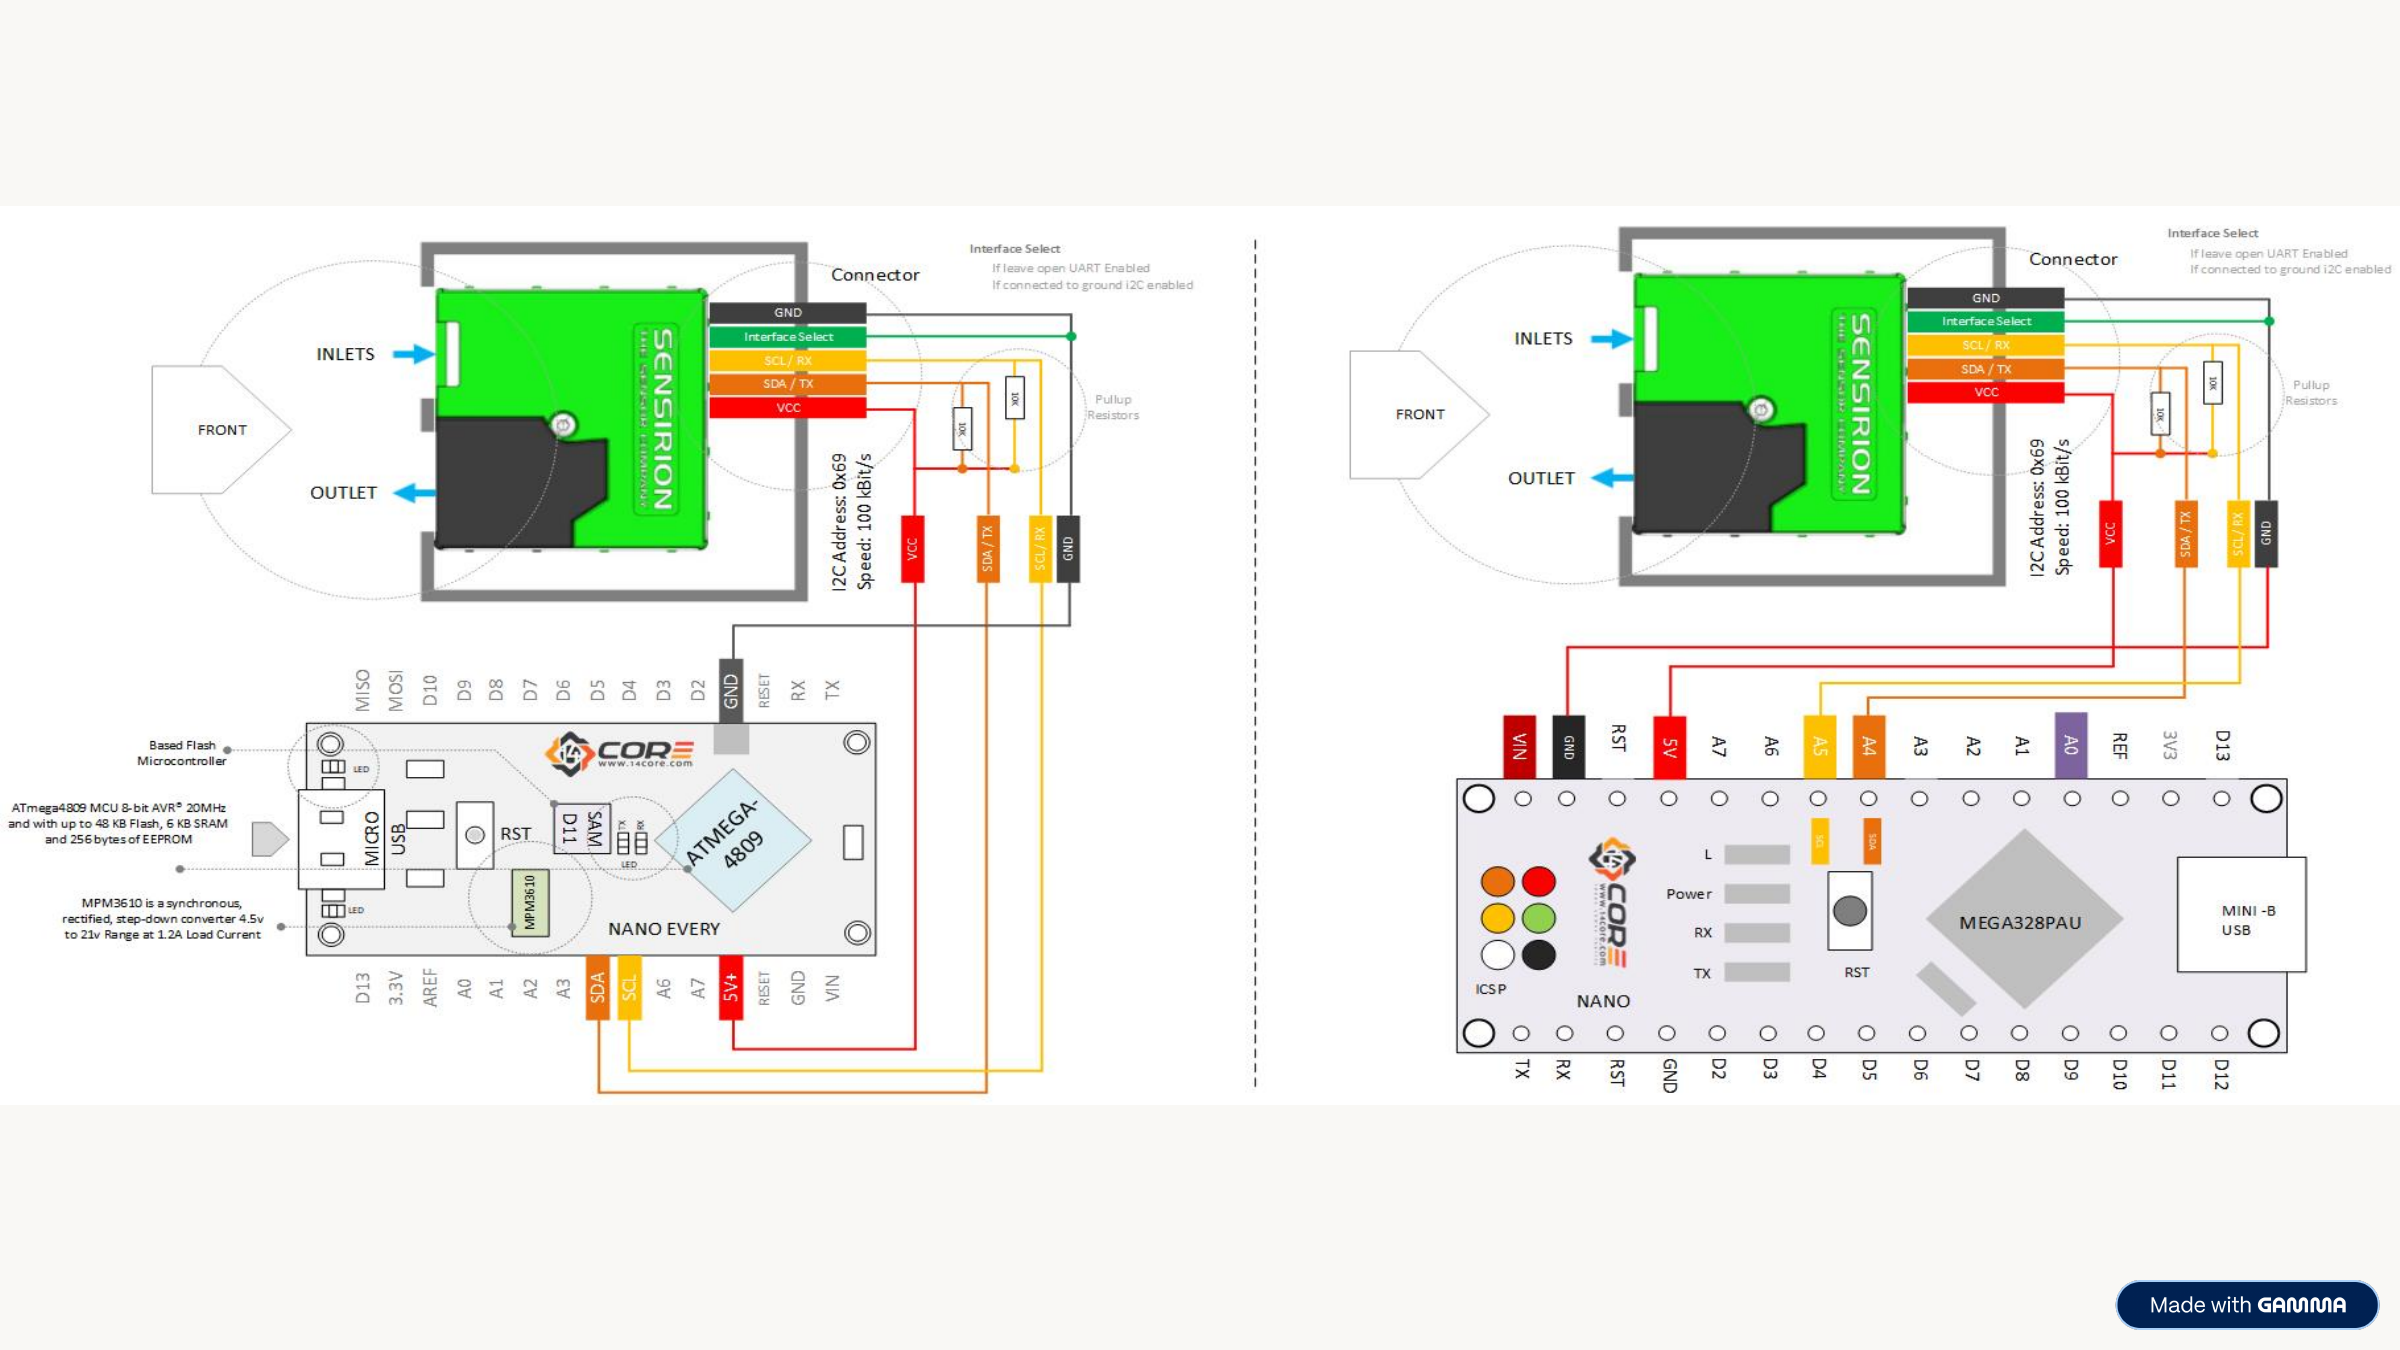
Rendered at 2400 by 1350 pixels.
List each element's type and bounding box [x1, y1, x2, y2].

picture [2106, 1271, 2389, 1339]
picture [0, 206, 2400, 1105]
